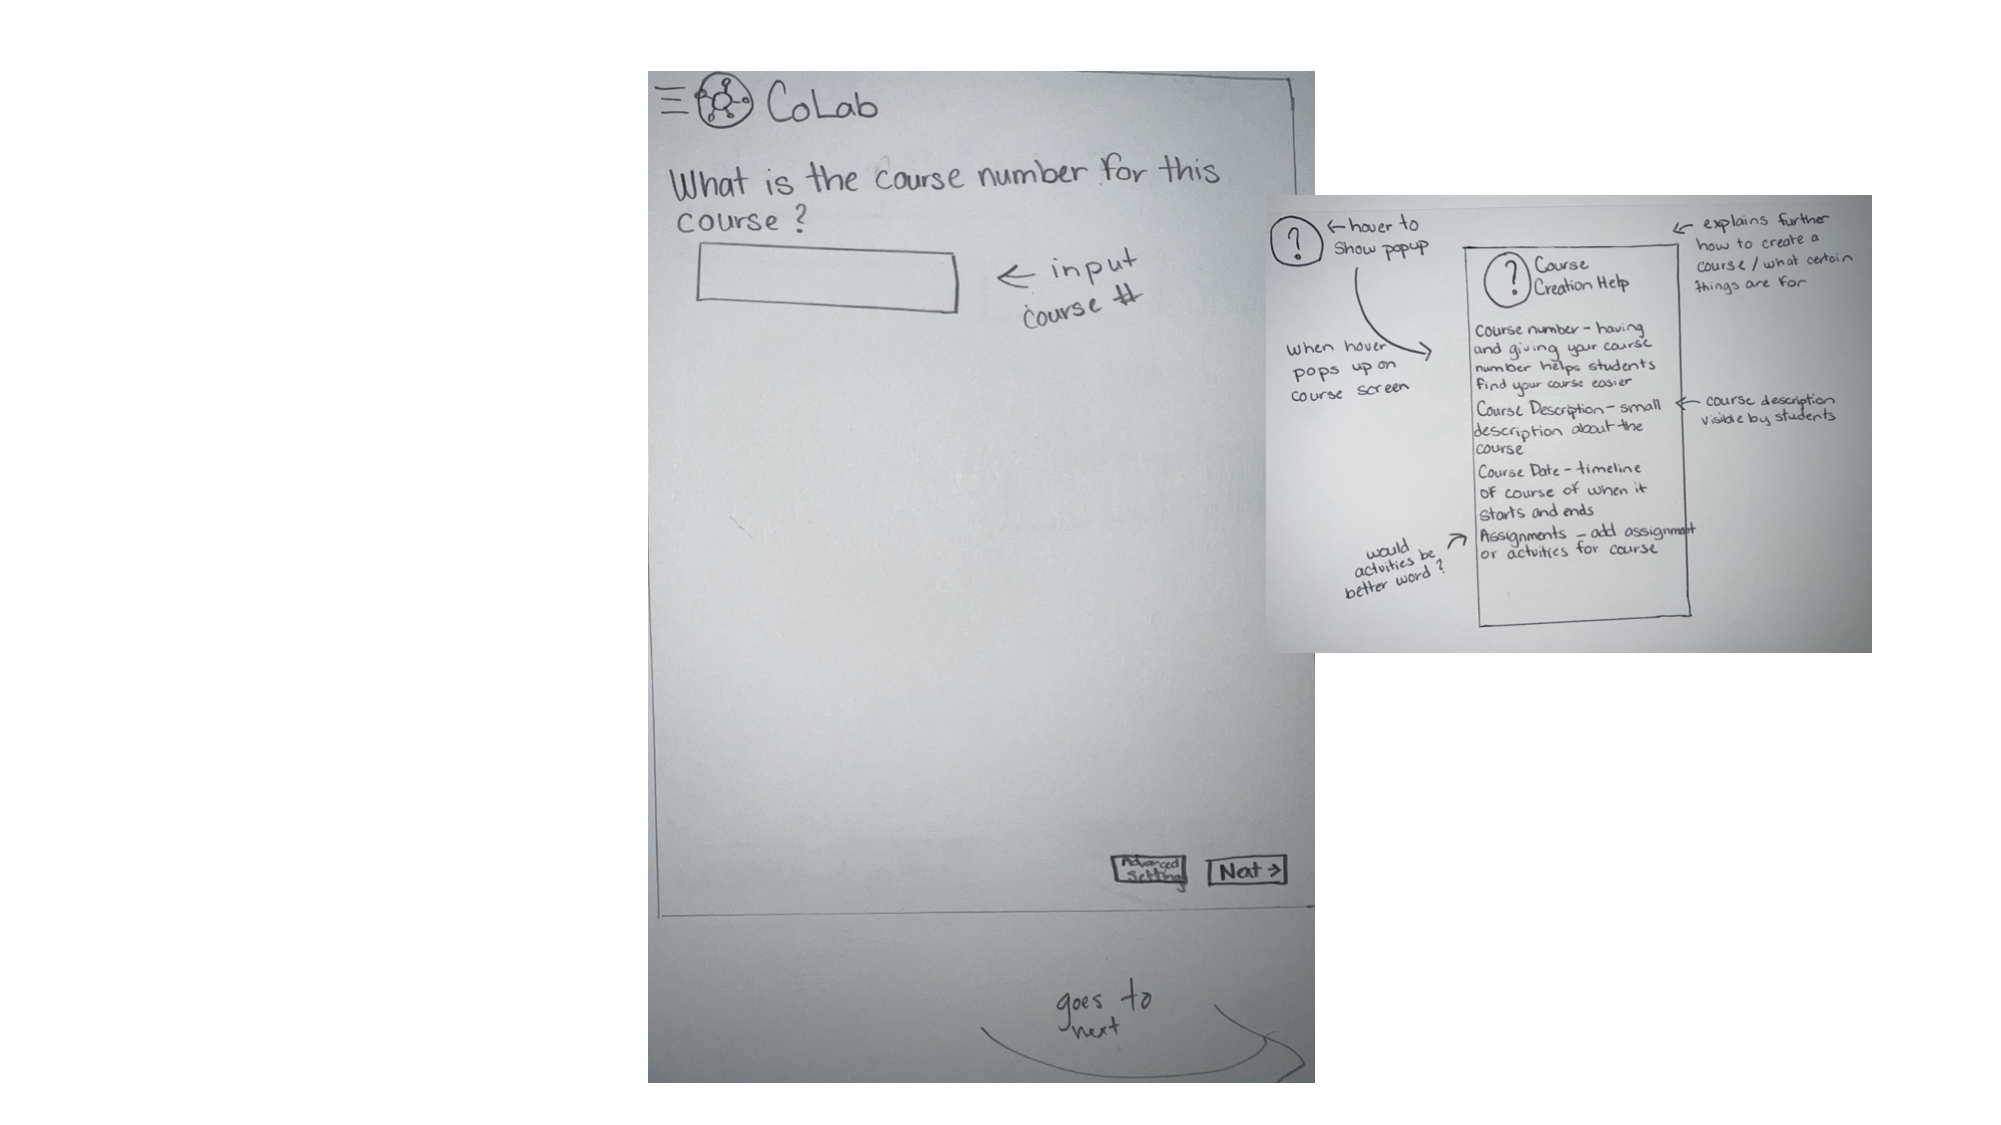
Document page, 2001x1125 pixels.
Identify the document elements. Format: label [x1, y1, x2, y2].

picture [648, 71, 1872, 1083]
